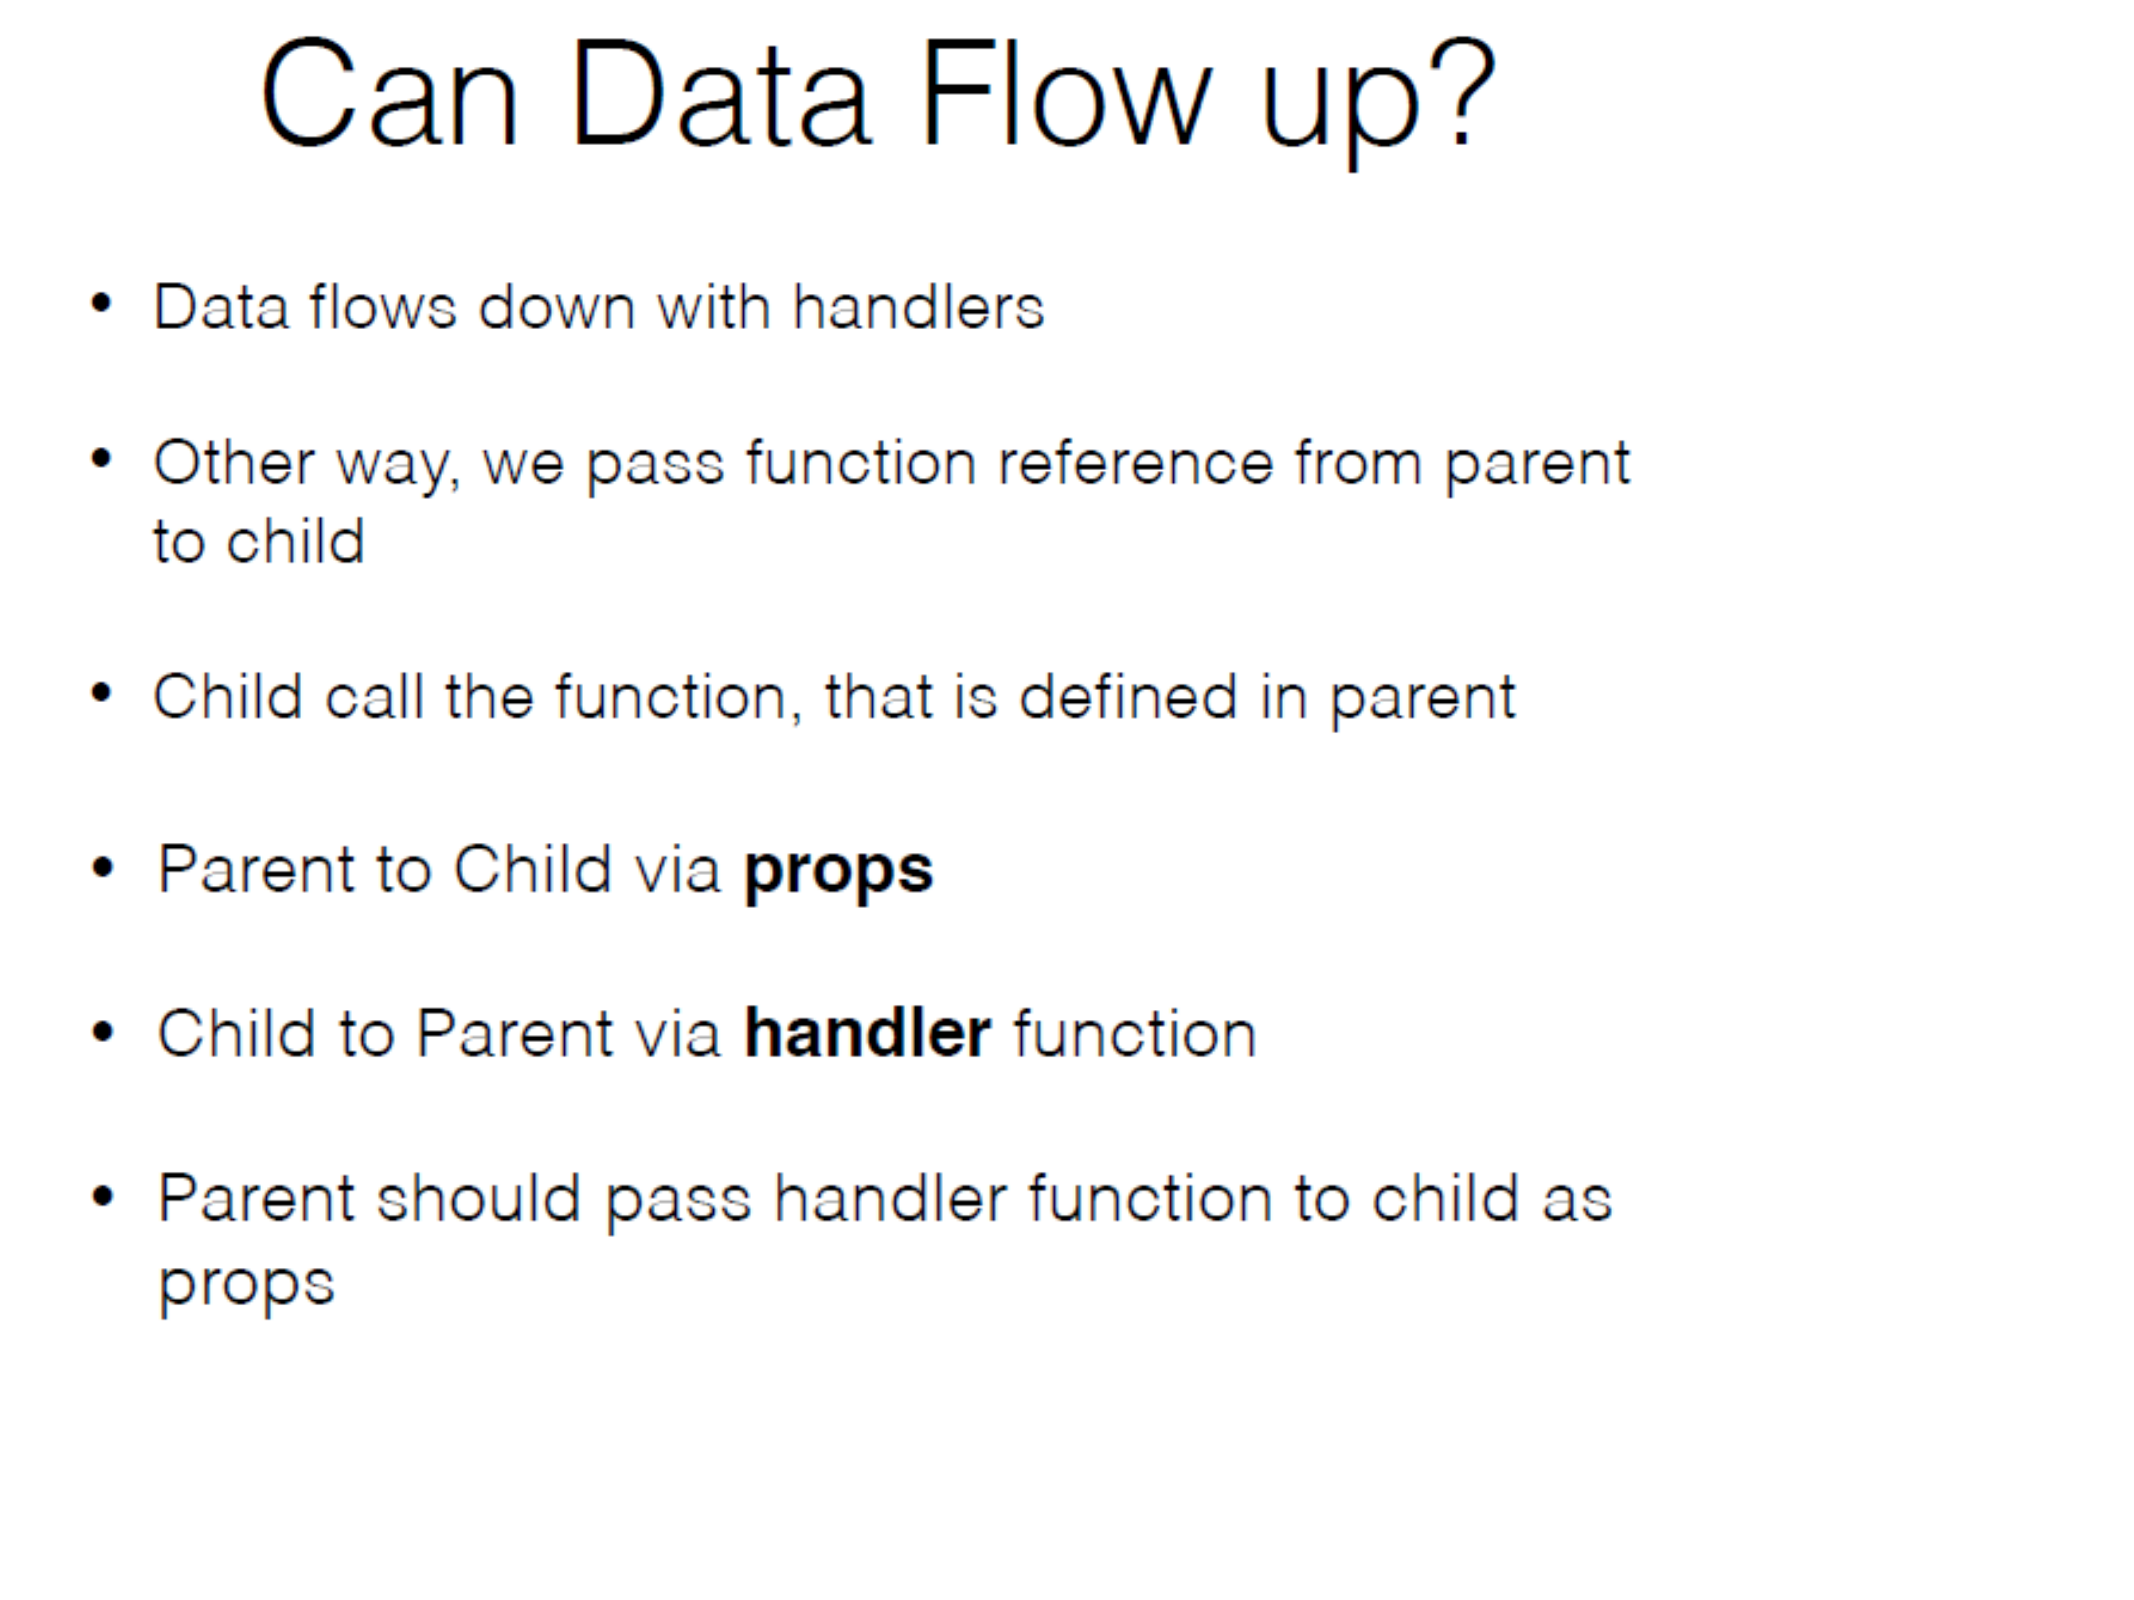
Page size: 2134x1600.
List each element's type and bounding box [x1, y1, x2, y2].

picture [31, 0, 1670, 1343]
